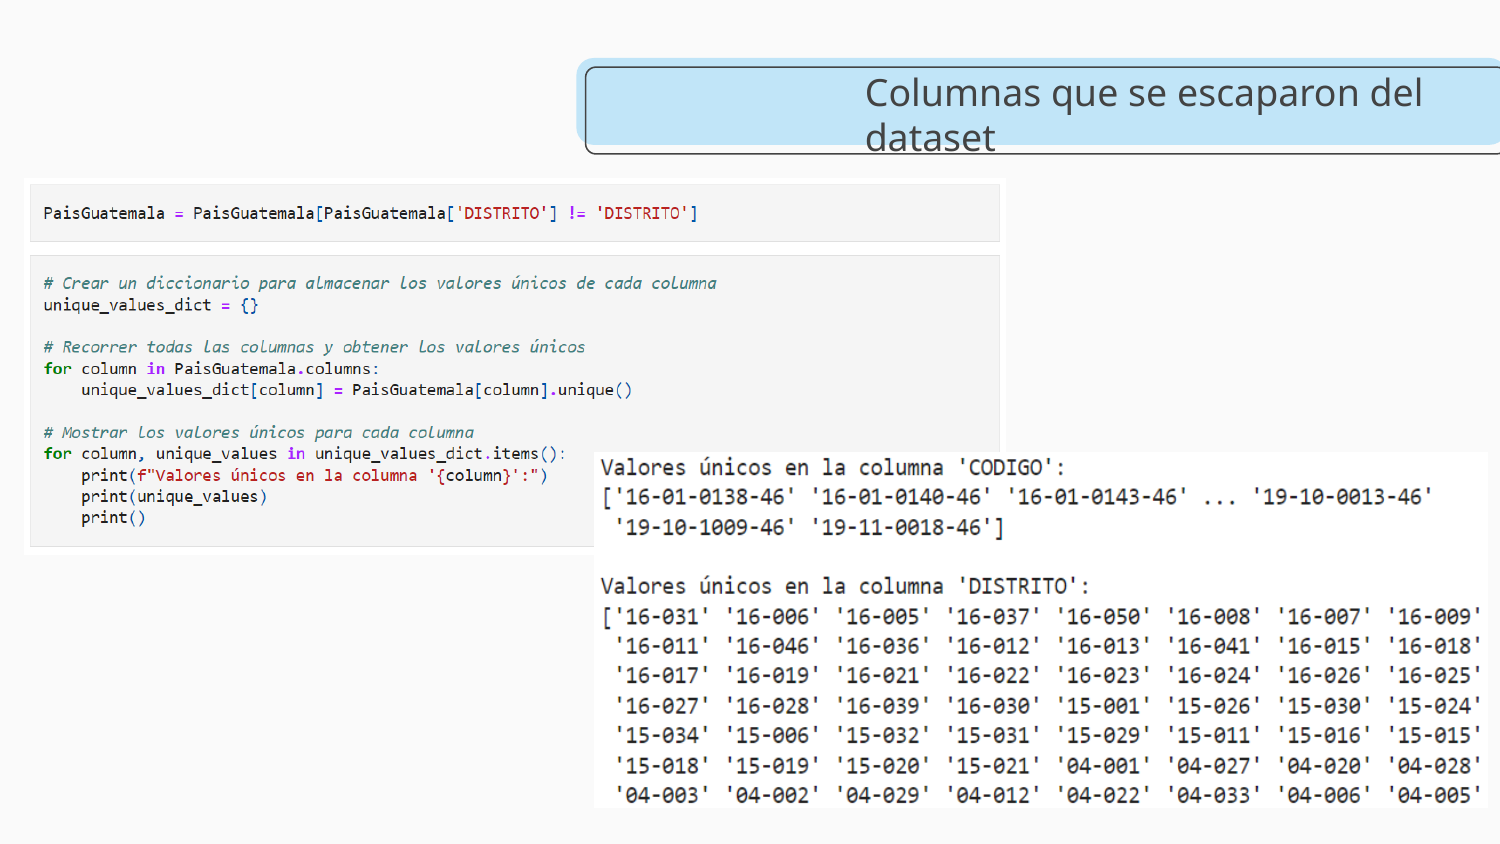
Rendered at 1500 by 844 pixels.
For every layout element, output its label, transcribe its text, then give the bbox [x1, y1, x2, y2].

title Columnas que se escaparon del dataset [849, 75, 1472, 154]
picture [24, 178, 1488, 809]
